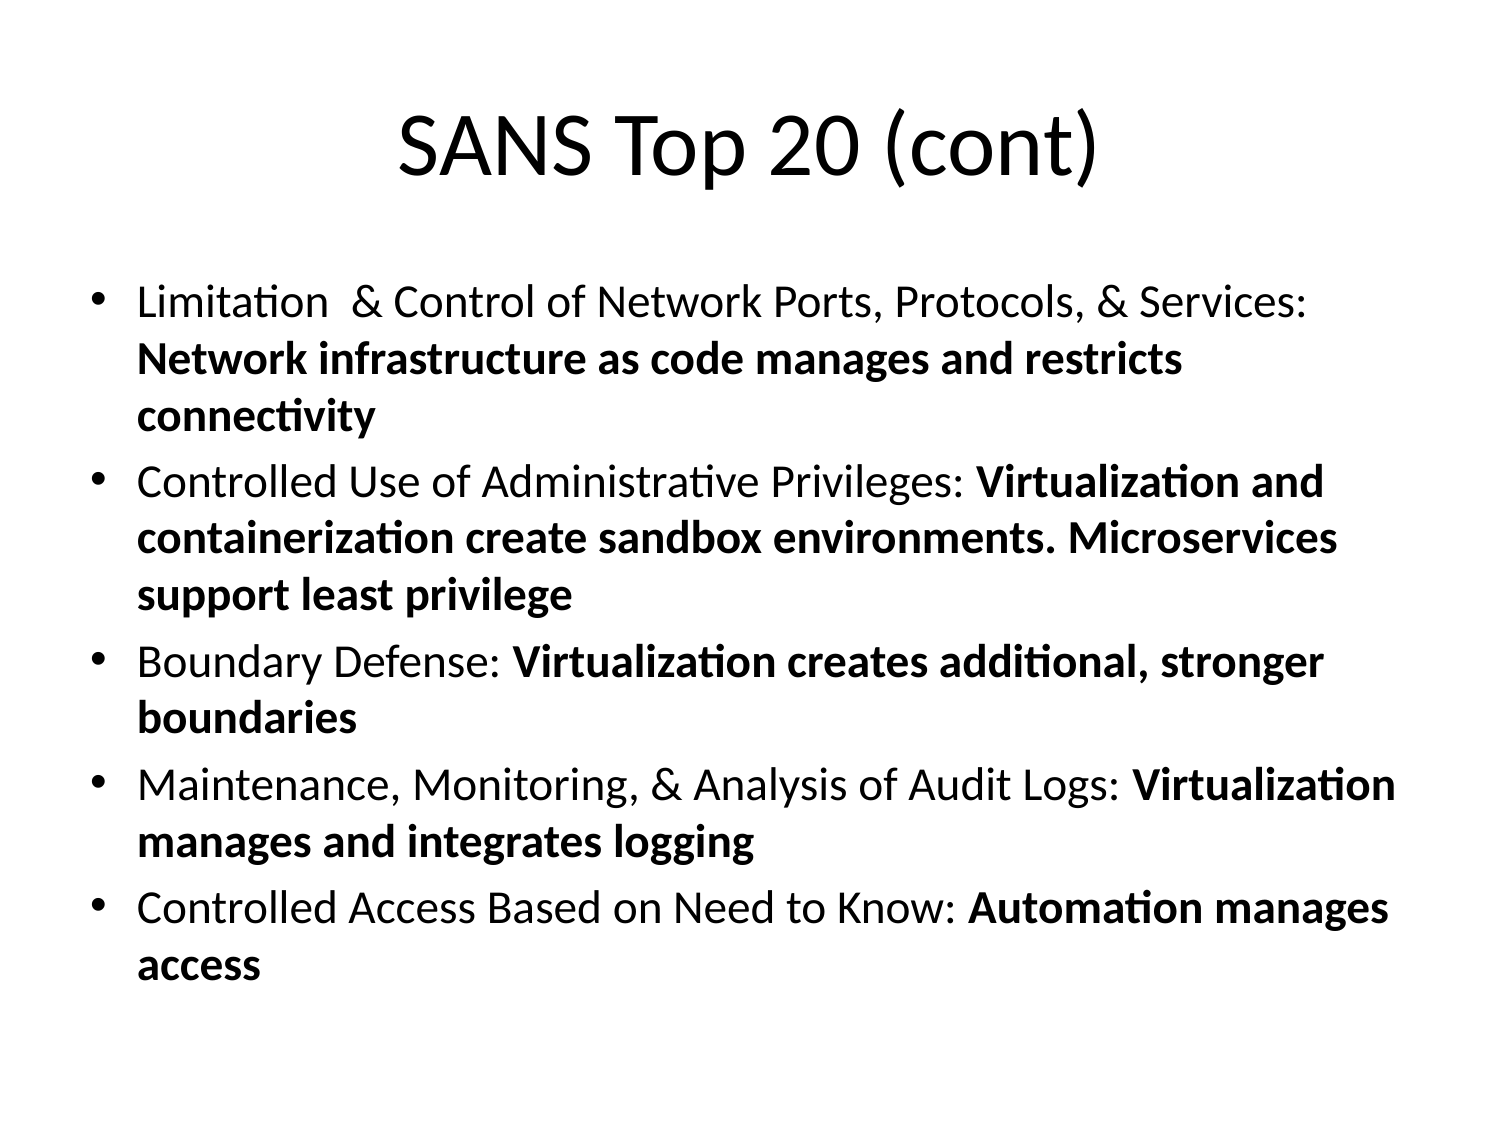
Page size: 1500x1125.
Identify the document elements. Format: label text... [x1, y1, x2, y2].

list Limitation & Control of Network Ports, Protocols, & Services: Network infrastructure as code manages and restricts connectivity Controlled Use of Administrative Privileges: Virtualization and containerization create sandbox environments. Microservices support least privilege Boundary Defense: Virtualization creates additional, stronger boundaries Maintenance, Monitoring, & Analysis of Audit Logs: Virtualization manages and integrates logging Controlled Access Based on Need to Know: Automation manages access [75, 262, 1425, 1005]
title SANS Top 20 (cont) [75, 45, 1425, 233]
